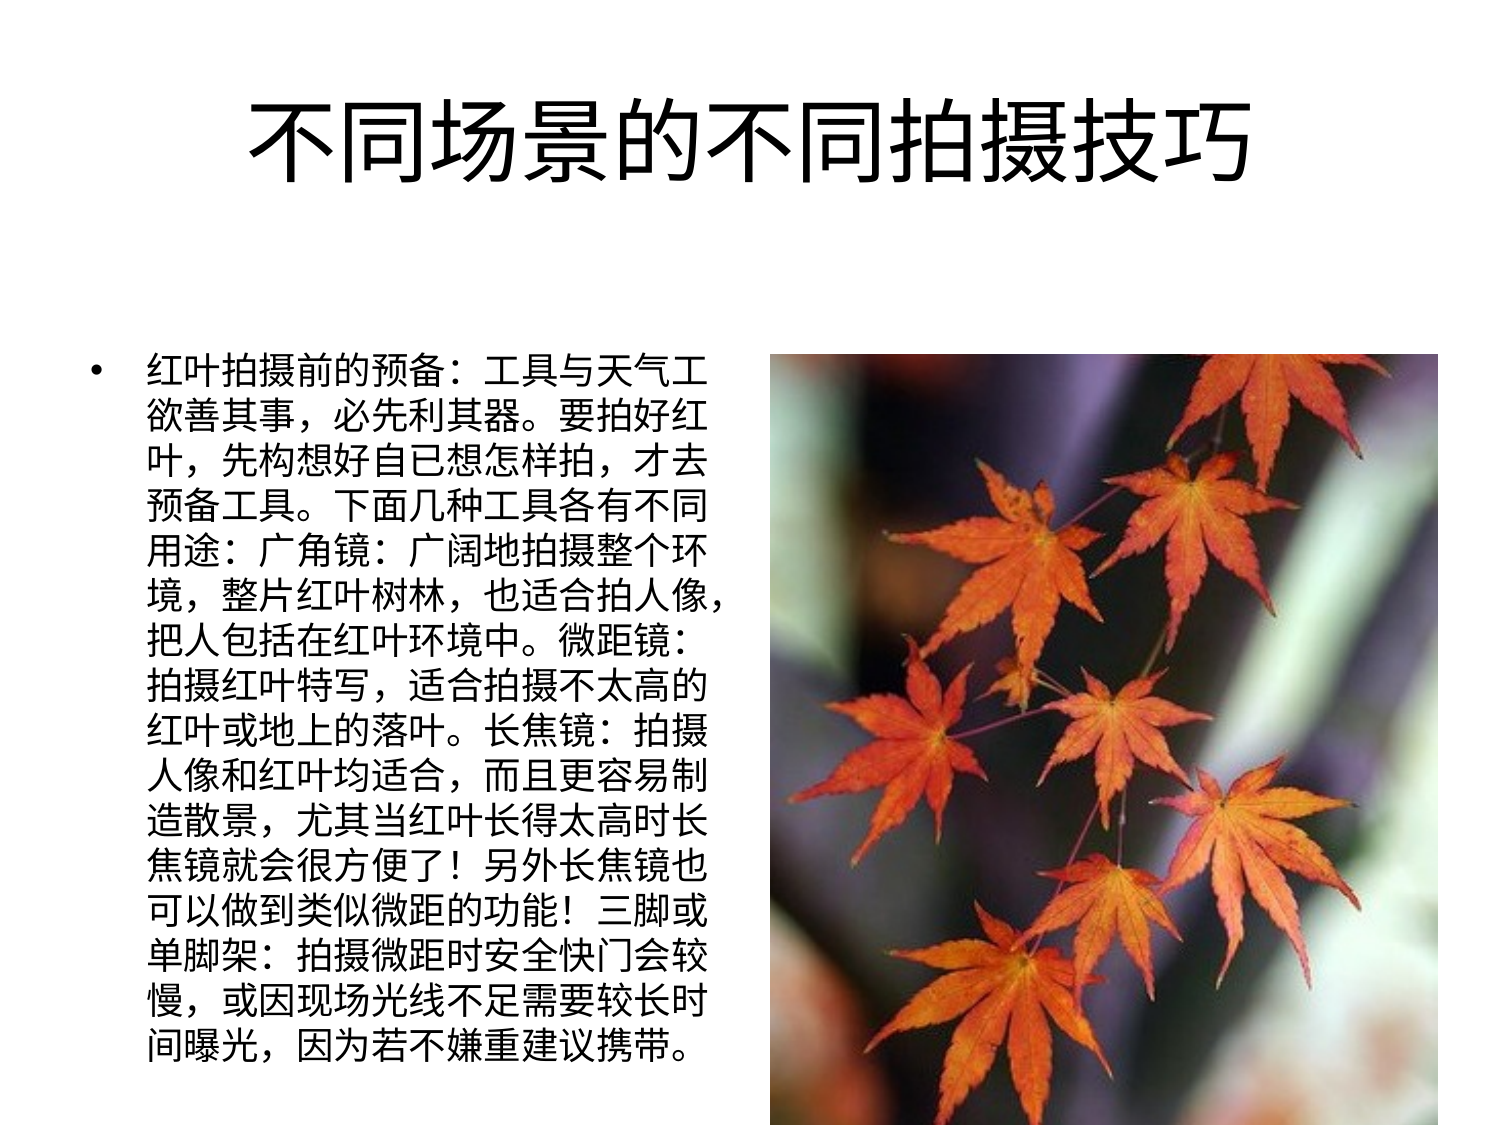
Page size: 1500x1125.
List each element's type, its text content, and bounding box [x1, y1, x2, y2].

picture [770, 353, 1438, 1125]
title 不同场景的不同拍摄技巧 [75, 45, 1425, 233]
list 红叶拍摄前的预备：工具与天气工欲善其事，必先利其器。要拍好红叶，先构想好自已想怎样拍，才去预备工具。下面几种工具各有不同用途：广角镜：广阔地拍摄整个环境，整片红叶树林，也适合拍人像，把人包括在红叶环境中。微距镜：拍摄红叶特写，适合拍摄不太高的红叶或地上的落叶。长焦镜：拍摄人像和红叶均适合，而且更容易制造散景，尤其当红叶长得太高时长焦镜就会很方便了！另外长焦镜也可以做到类似微距的功能！三脚或单脚架：拍摄微距时安全快门会较慢，或因现场光线不足需要较长时间曝光，因为若不嫌重建议携带。 [75, 262, 738, 1005]
